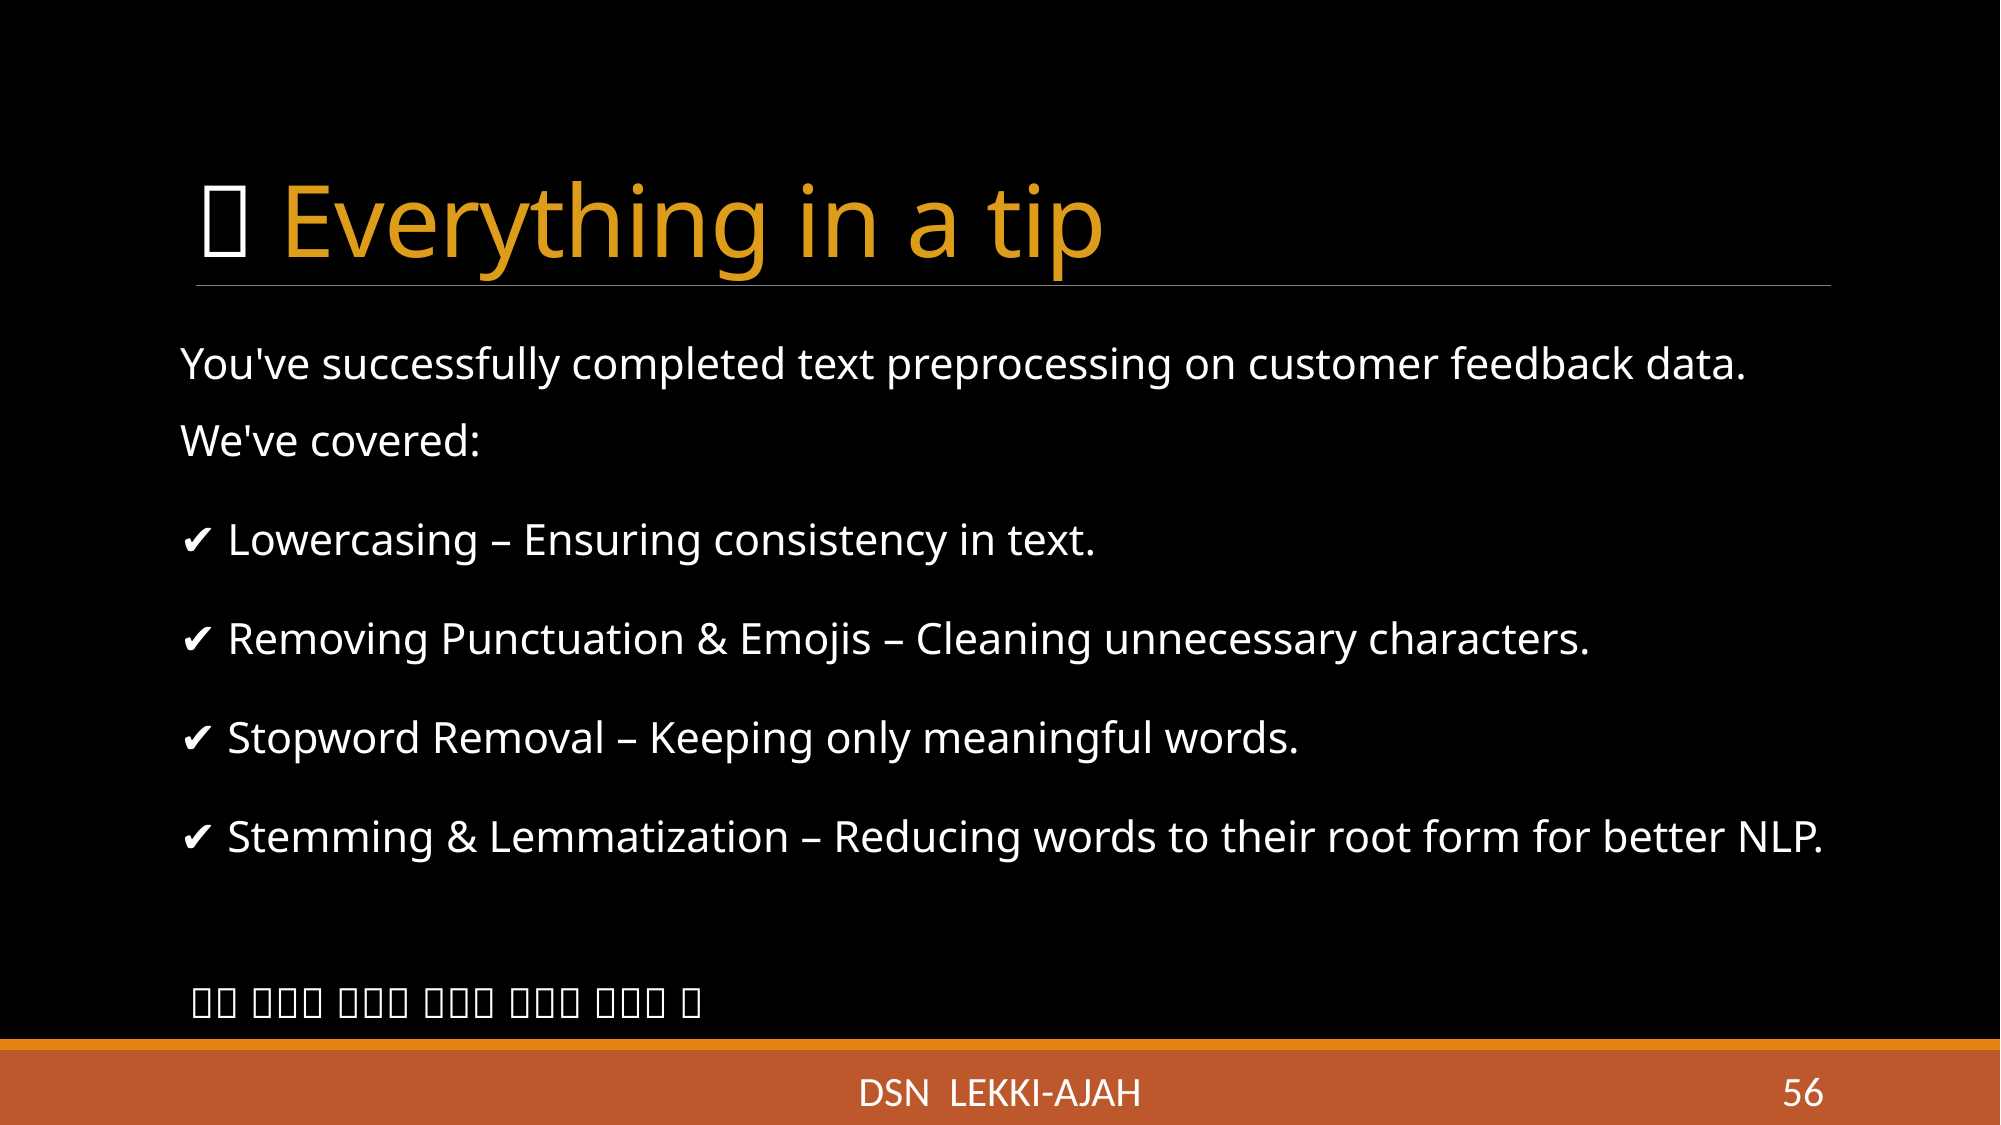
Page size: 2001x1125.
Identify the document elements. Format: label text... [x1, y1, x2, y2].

title 📌 Everything in a tip [180, 47, 1830, 285]
footer DSN LEKKI-AJAH [604, 1078, 1396, 1120]
slide_number 56 [1624, 1078, 1840, 1120]
list You've successfully completed text preprocessing on customer feedback data. We've covered: ✔️ Lowercasing – Ensuring consistency in text. ✔️ Removing Punctuation & Emojis – Cleaning unnecessary characters. ✔️ Stopword Removal – Keeping only meaningful words. ✔️ Stemming & Lemmatization – Reducing words to their root form for better NLP. [180, 302, 1830, 952]
text_box 🔥🔥 🔥🔥🔥 🔥🔥🔥 🔥🔥🔥 🔥🔥🔥 🔥🔥🔥 🔥 [189, 943, 1840, 1078]
